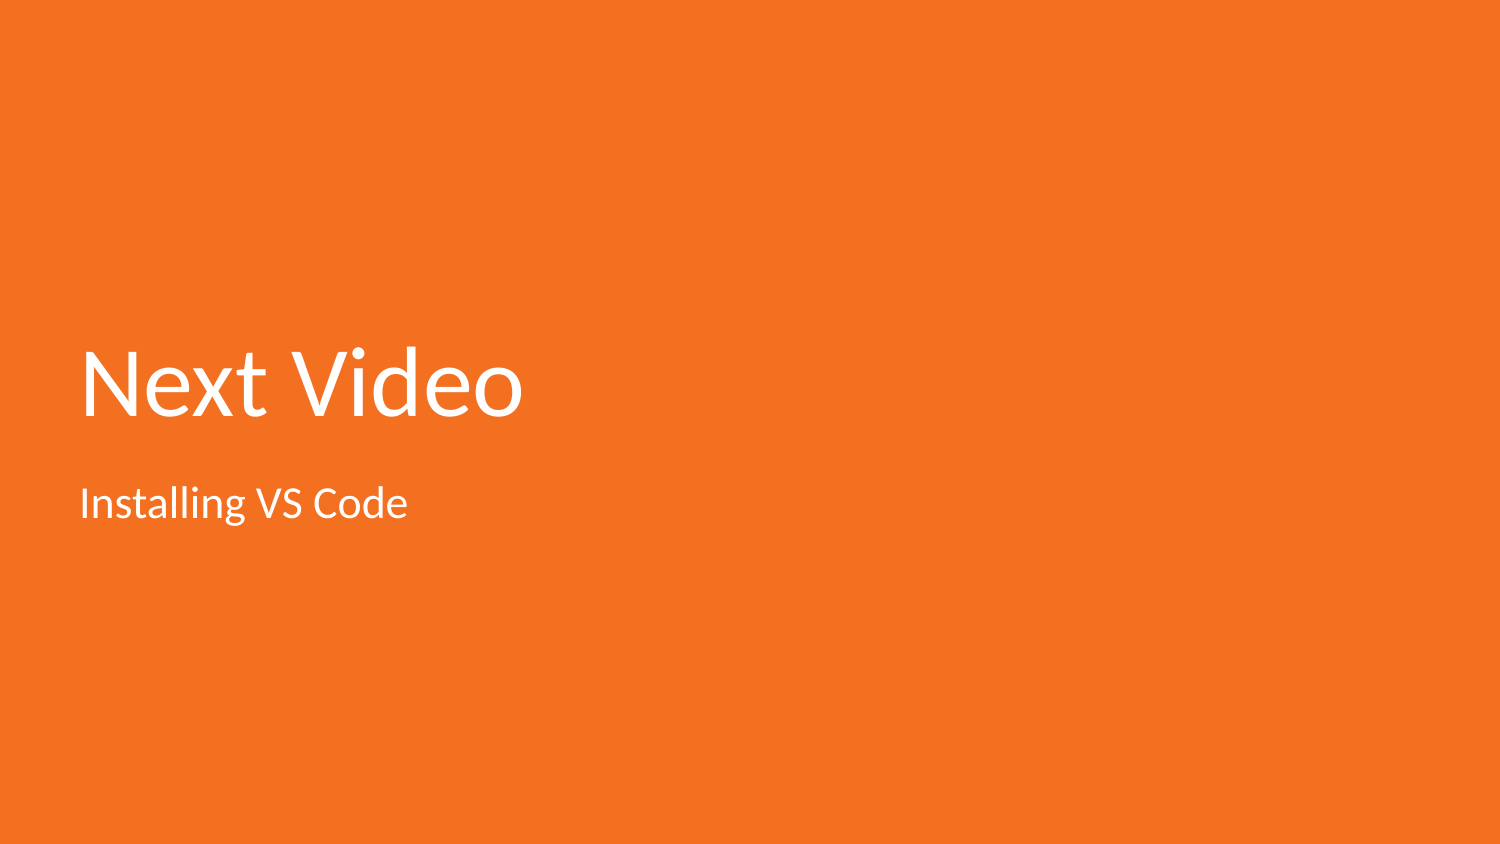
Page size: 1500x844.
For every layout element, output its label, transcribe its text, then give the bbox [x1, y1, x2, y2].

subtitle Installing VS Code [64, 457, 1413, 529]
title Next Video [64, 298, 1413, 452]
